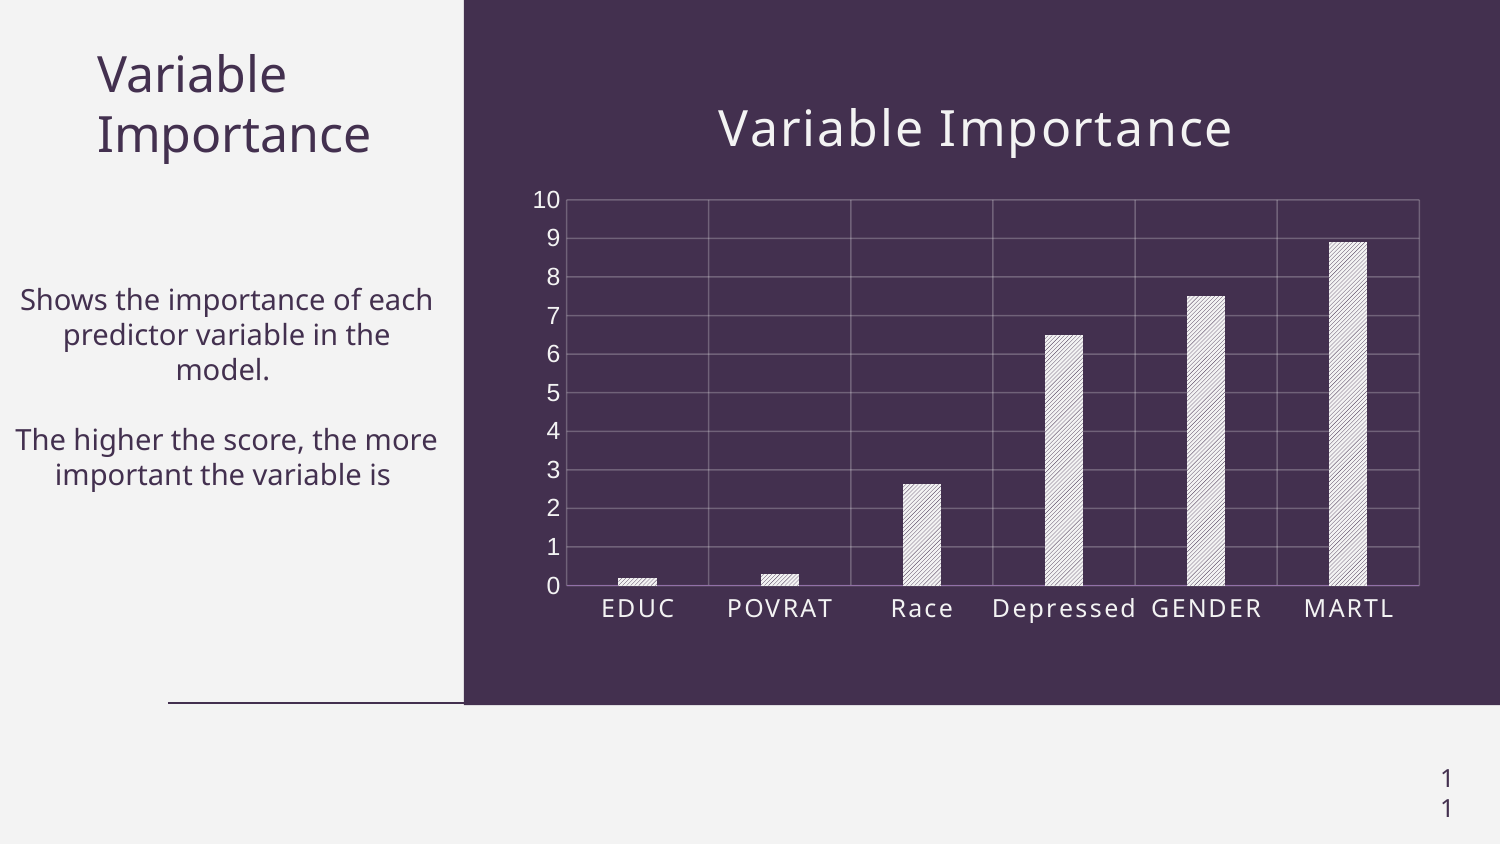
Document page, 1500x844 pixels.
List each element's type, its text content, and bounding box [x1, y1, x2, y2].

chart [513, 57, 1439, 639]
text_box [463, 0, 1500, 706]
subtitle Shows the importance of each predictor variable in the model. The higher the score, the more important the variable is [0, 265, 454, 691]
text_box 11 [1425, 754, 1481, 830]
title Variable Importance [82, 27, 412, 183]
